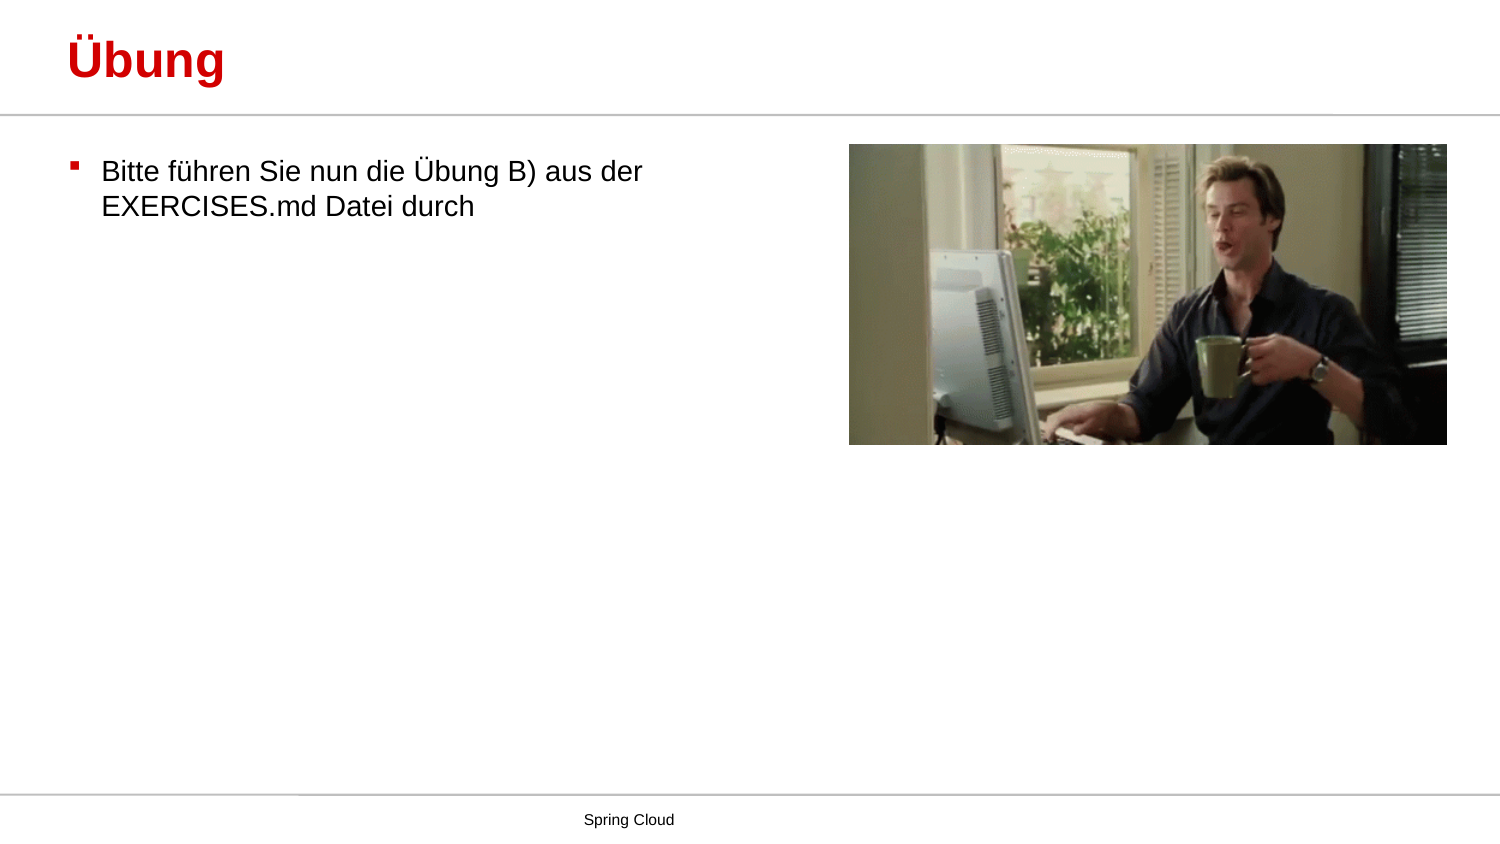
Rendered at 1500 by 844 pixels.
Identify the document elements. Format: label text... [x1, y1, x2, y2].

picture [848, 144, 1447, 446]
title Übung [53, 0, 1058, 115]
slide_number Spring Cloud [583, 794, 1260, 844]
list Bitte führen Sie nun die Übung B) aus der EXERCISES.md Datei durch [53, 144, 798, 765]
